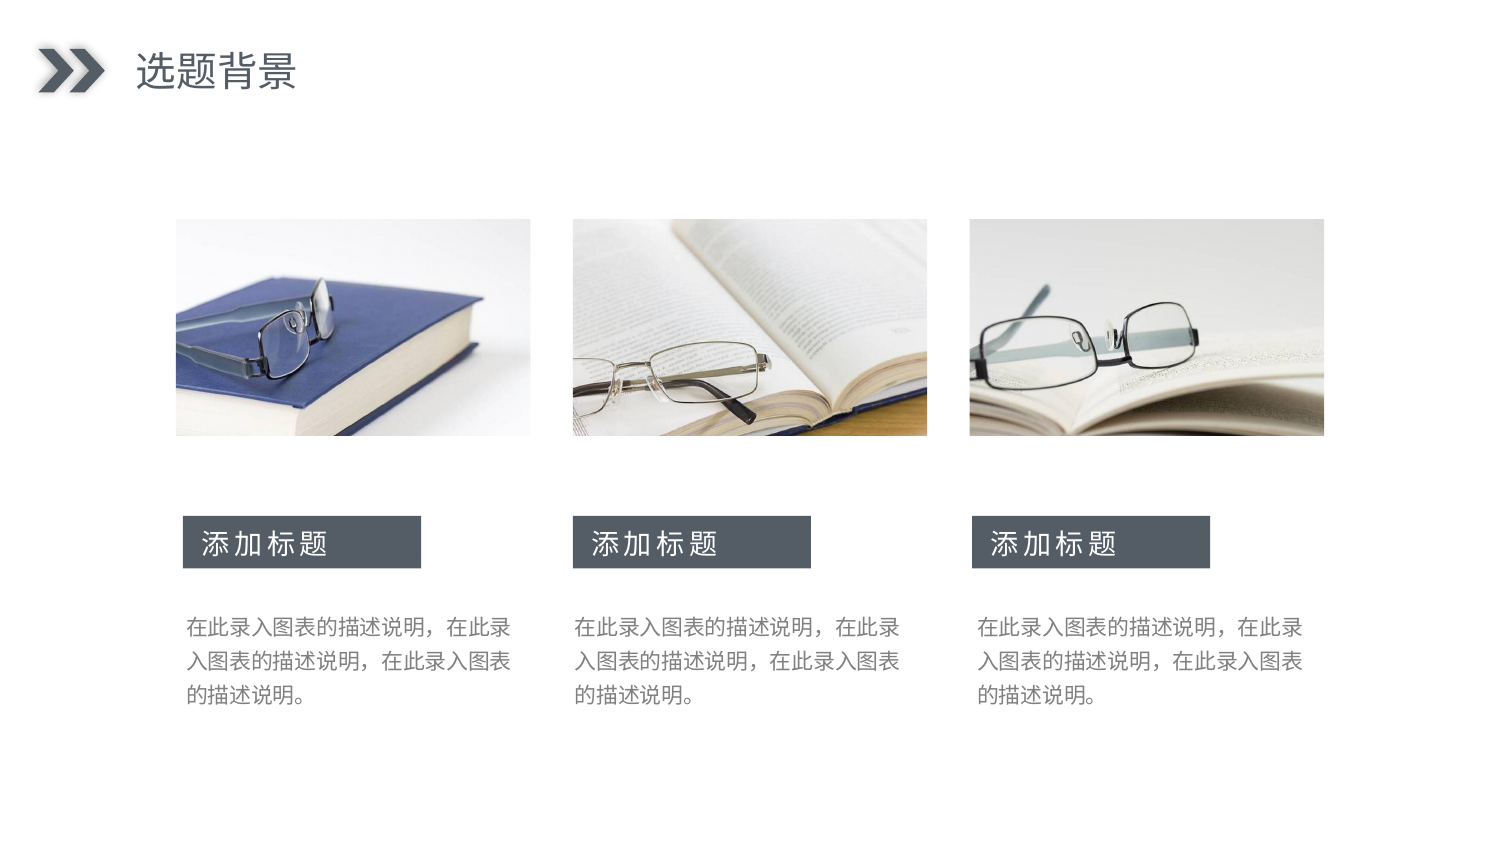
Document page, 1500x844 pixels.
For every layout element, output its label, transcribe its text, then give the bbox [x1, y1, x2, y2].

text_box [962, 515, 1340, 718]
text_box [968, 218, 1326, 438]
text_box 选题背景 [120, 38, 314, 102]
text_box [38, 48, 106, 93]
text_box [174, 218, 532, 438]
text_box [559, 515, 937, 718]
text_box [170, 515, 549, 718]
text_box [571, 218, 929, 438]
